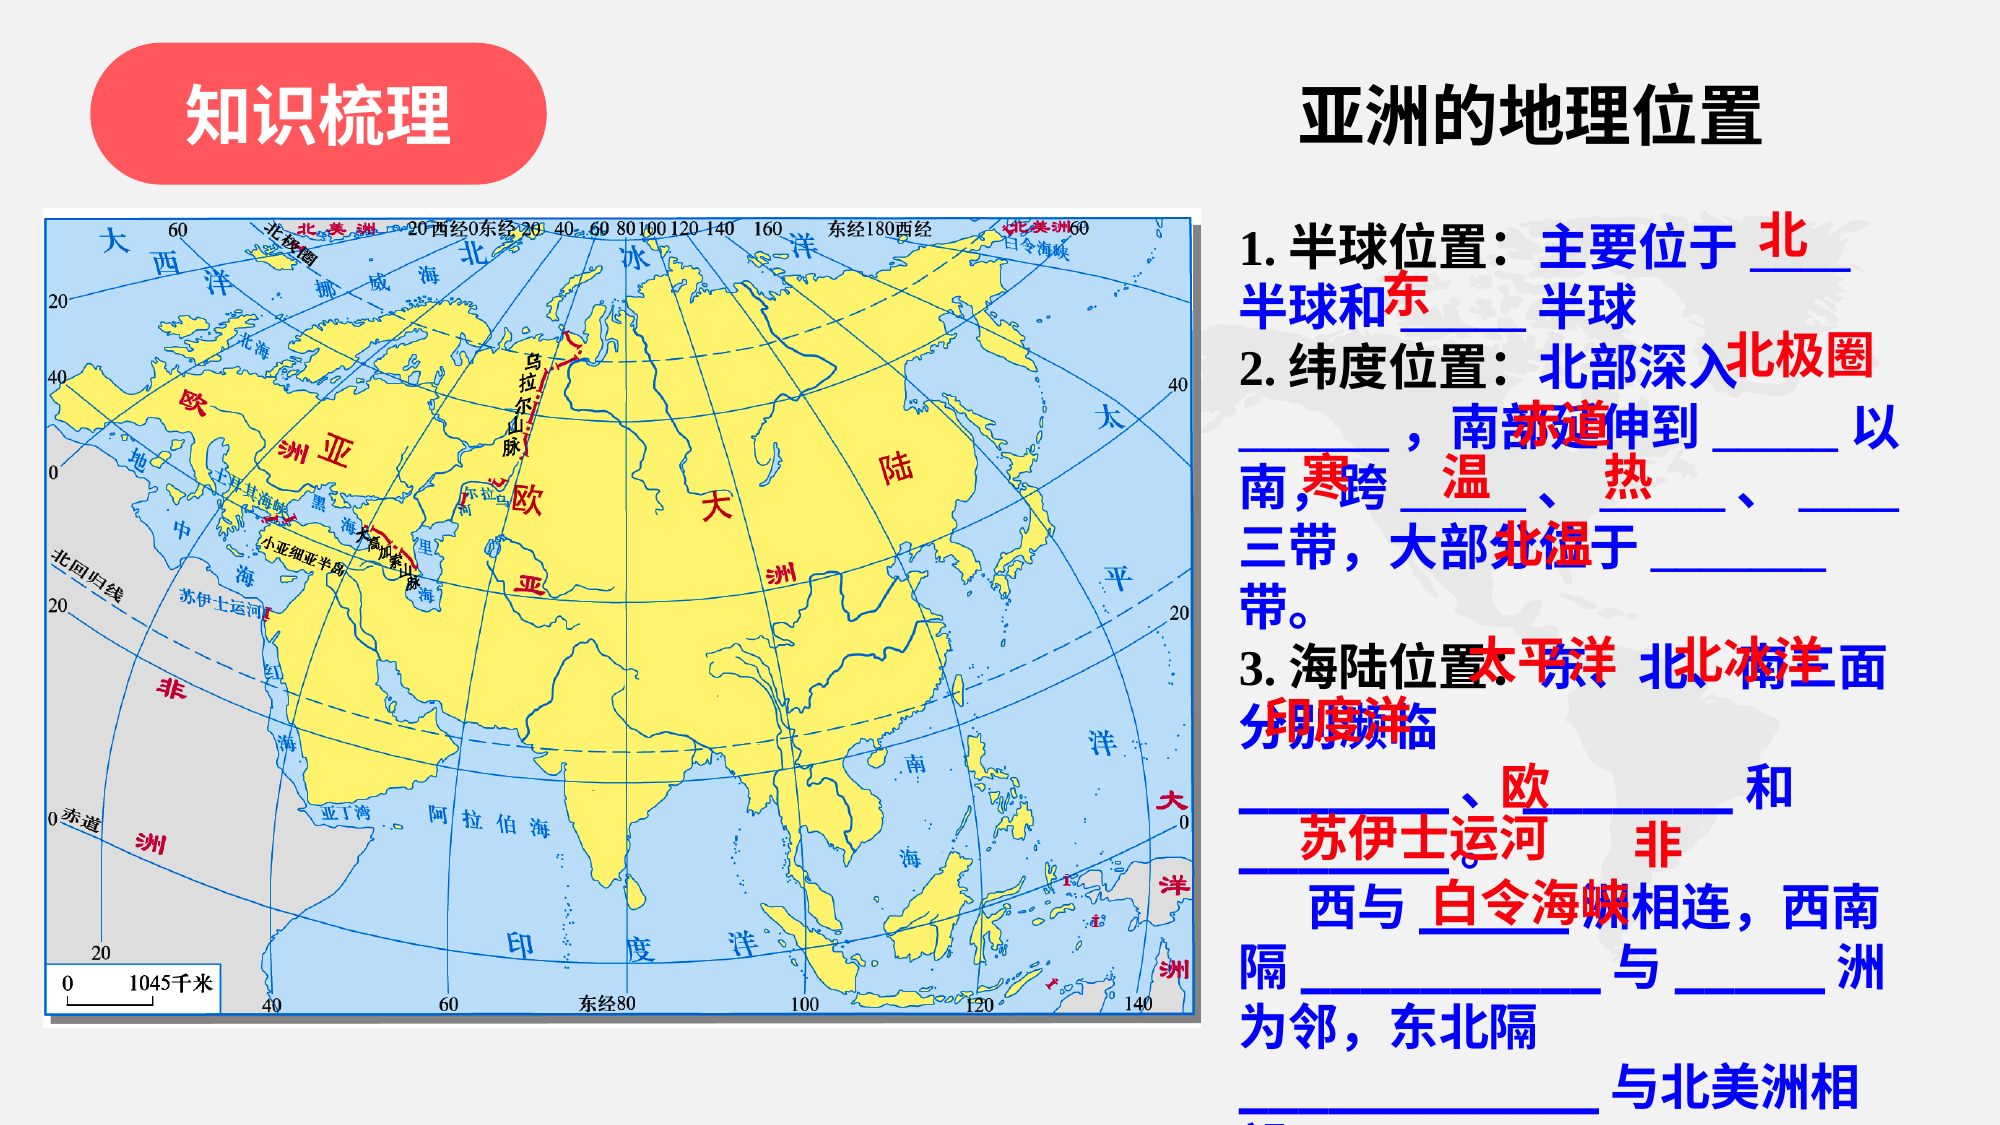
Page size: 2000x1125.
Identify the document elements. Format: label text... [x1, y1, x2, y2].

text_box 白令海峡 [1415, 864, 1646, 939]
text_box 1.半球位置：主要位于____半球和_____半球 2.纬度位置：北部深入______，南部延伸到_____以南，跨_____、_____、____三带，大部分位于_______带。 3.海陆位置：东、北、南三面分别濒临_______、_______和_______。 西与_____洲相连，西南隔__________与_____洲为邻，东北隔____________与北美洲相望。 [1224, 207, 1921, 1125]
text_box 东 [1366, 255, 1447, 331]
text_box 非 [1618, 806, 1699, 882]
text_box 寒 温 热 [1286, 437, 1670, 513]
text_box 亚洲的地理位置 [1283, 66, 1878, 161]
text_box 苏伊士运河 [1284, 798, 1564, 874]
text_box 北极圈 [1710, 316, 1890, 391]
text_box 印度洋 [1248, 680, 1429, 756]
picture [42, 207, 1201, 1028]
text_box 知识梳理 [89, 41, 548, 186]
text_box 北 [1744, 196, 1824, 272]
text_box 太平洋 北冰洋 [1452, 621, 1839, 697]
text_box 欧 [1485, 748, 1565, 824]
text_box 北温 [1478, 505, 1609, 580]
text_box 赤道 [1496, 385, 1627, 437]
